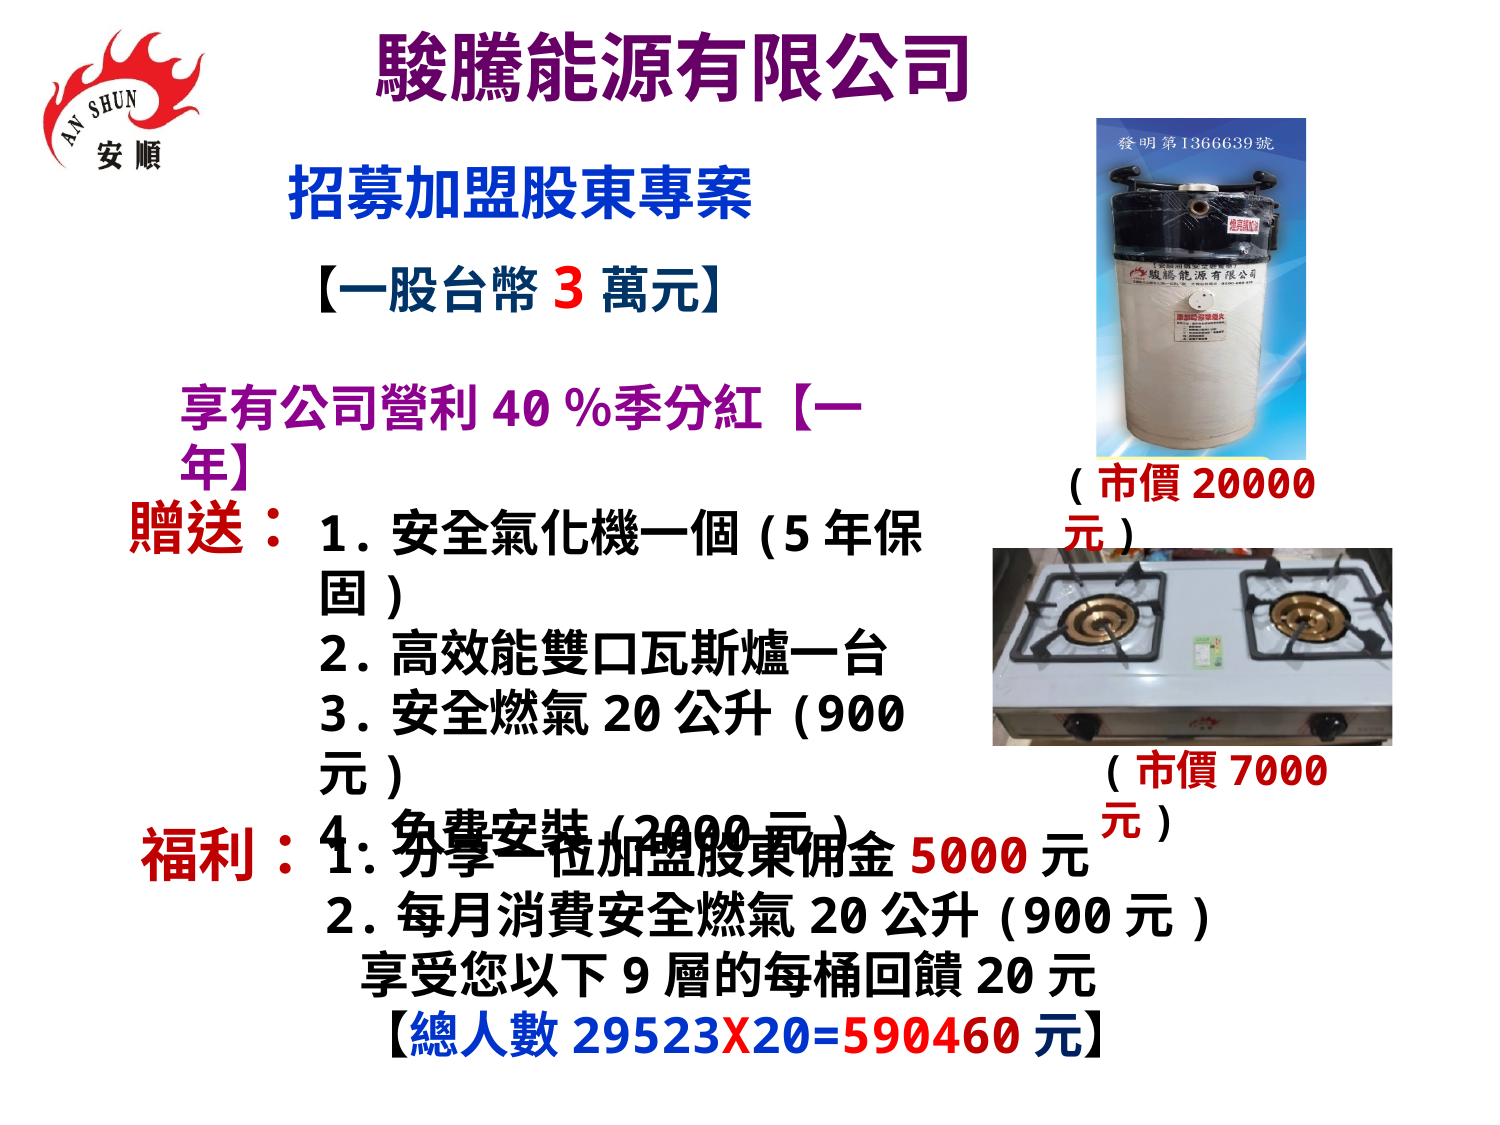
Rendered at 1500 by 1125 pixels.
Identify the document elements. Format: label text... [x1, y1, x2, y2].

text_box 贈送： [113, 483, 318, 569]
picture [1096, 117, 1307, 460]
text_box 1.分享一位加盟股東佣金5000元 2.每月消費安全燃氣20公升(900元) 享受您以下9層的每桶回饋20元 【總人數29523X20=590460元】 [309, 816, 1294, 1071]
text_box (市價20000元) [1048, 449, 1373, 548]
picture [41, 25, 206, 172]
text_box 福利： [125, 810, 330, 896]
text_box (市價7000元) [1085, 736, 1400, 852]
text_box 駿騰能源有限公司 [359, 13, 1038, 119]
text_box 享有公司營利40％季分紅【一年】 [164, 368, 971, 504]
picture [992, 548, 1393, 746]
text_box 招募加盟股東專案 [273, 149, 829, 234]
text_box 1.安全氣化機一個(5年保固) 2.高效能雙口瓦斯爐一台 3.安全燃氣20公升(900元) 4.免費安裝(2000元) [303, 504, 965, 816]
text_box 【一股台幣3萬元】 [274, 242, 806, 328]
